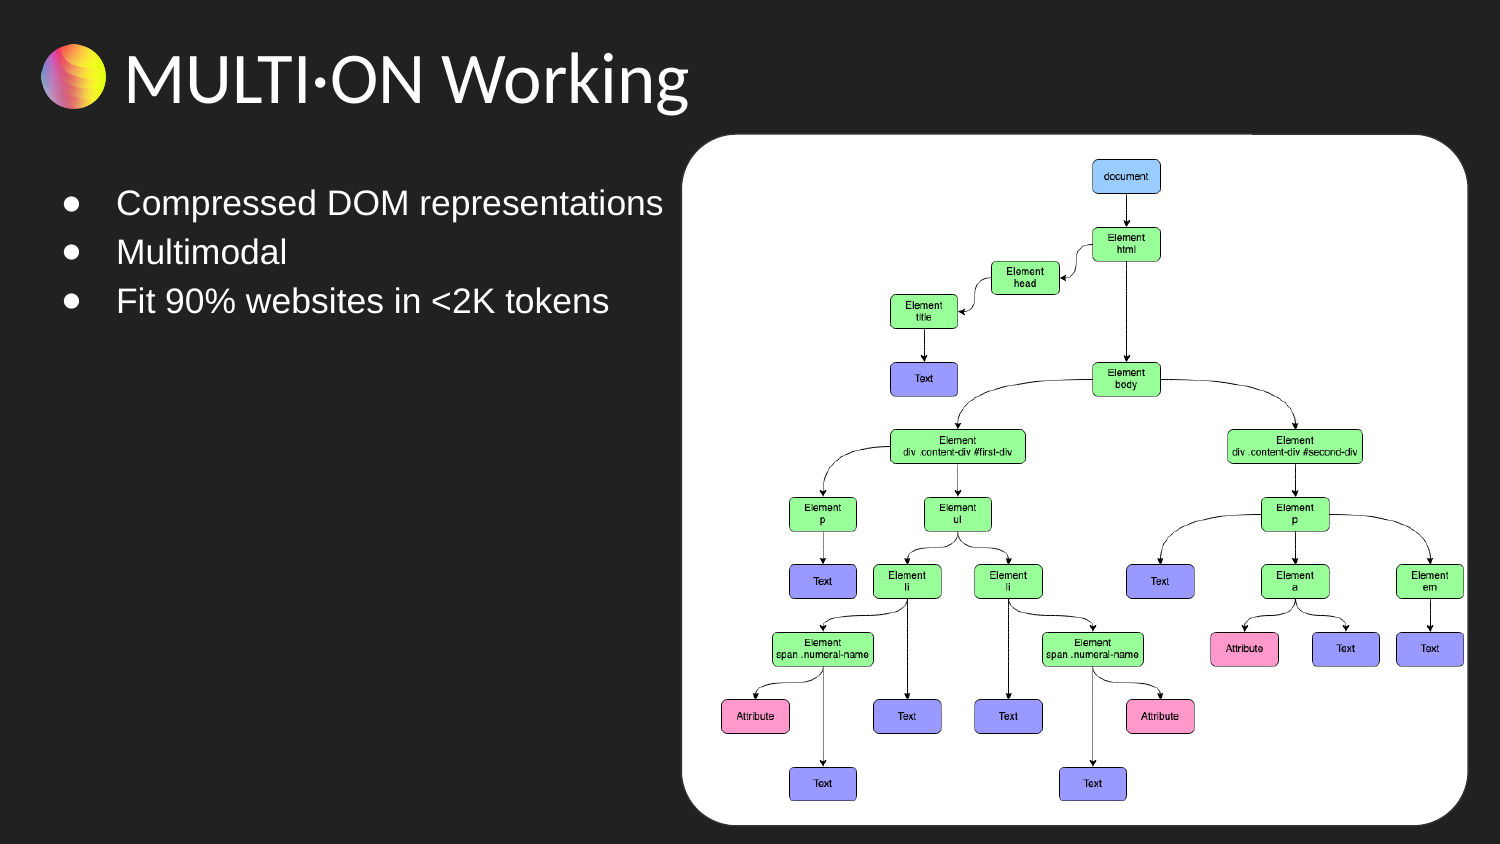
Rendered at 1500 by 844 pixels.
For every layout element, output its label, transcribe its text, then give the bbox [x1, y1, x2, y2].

picture [41, 44, 106, 110]
text_box [681, 133, 1458, 826]
picture [721, 158, 1465, 801]
text_box MULTI·ON Working [108, 15, 1124, 133]
text_box Compressed DOM representations Multimodal Fit 90% websites in <2K tokens [25, 159, 682, 410]
